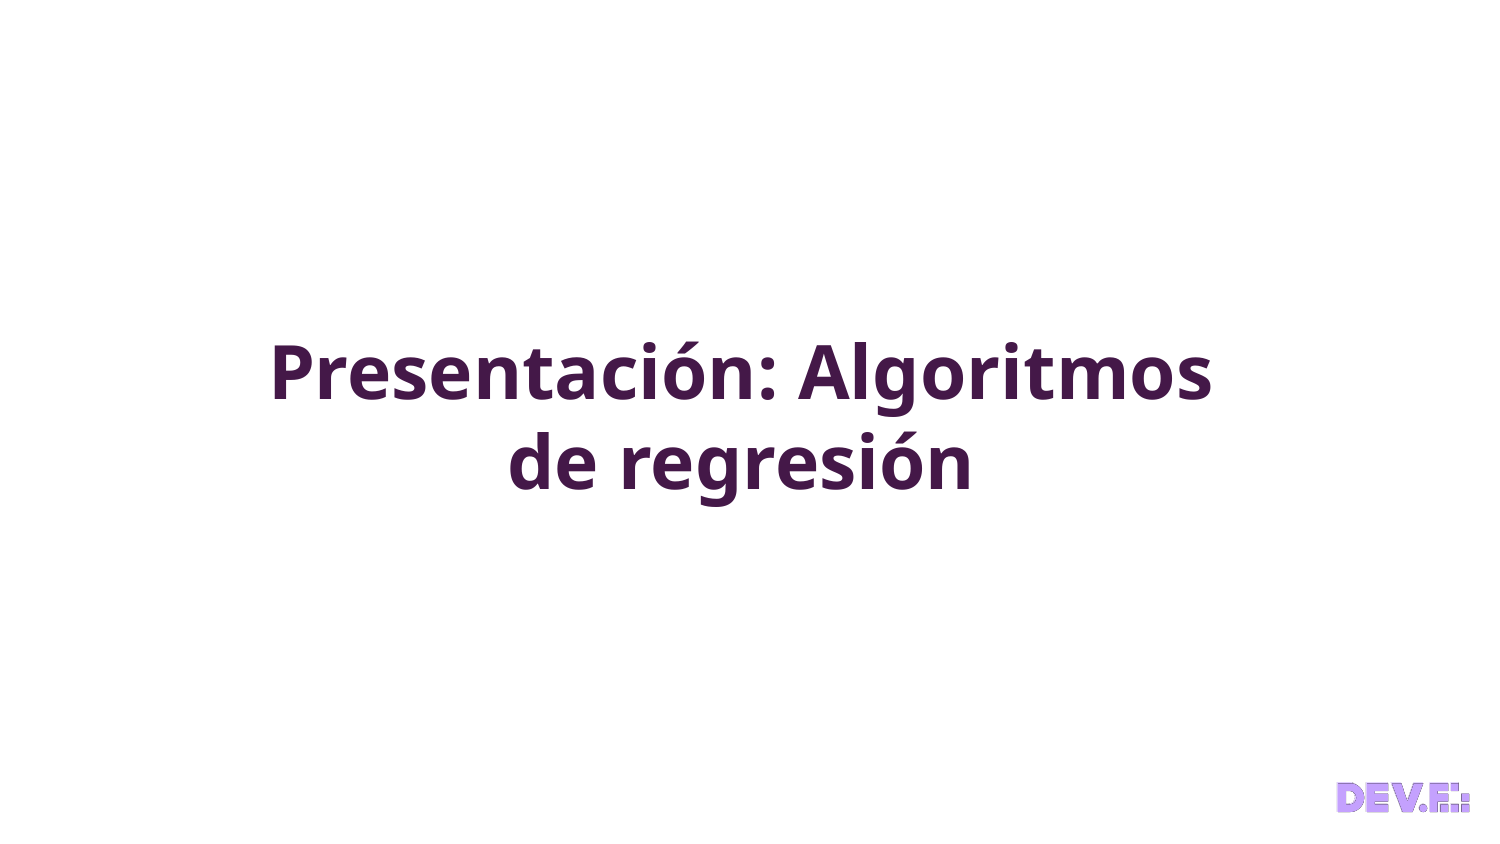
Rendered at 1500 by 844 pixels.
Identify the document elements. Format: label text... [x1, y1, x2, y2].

picture [1330, 776, 1474, 818]
text_box Presentación: Algoritmos de regresión [237, 309, 1246, 564]
